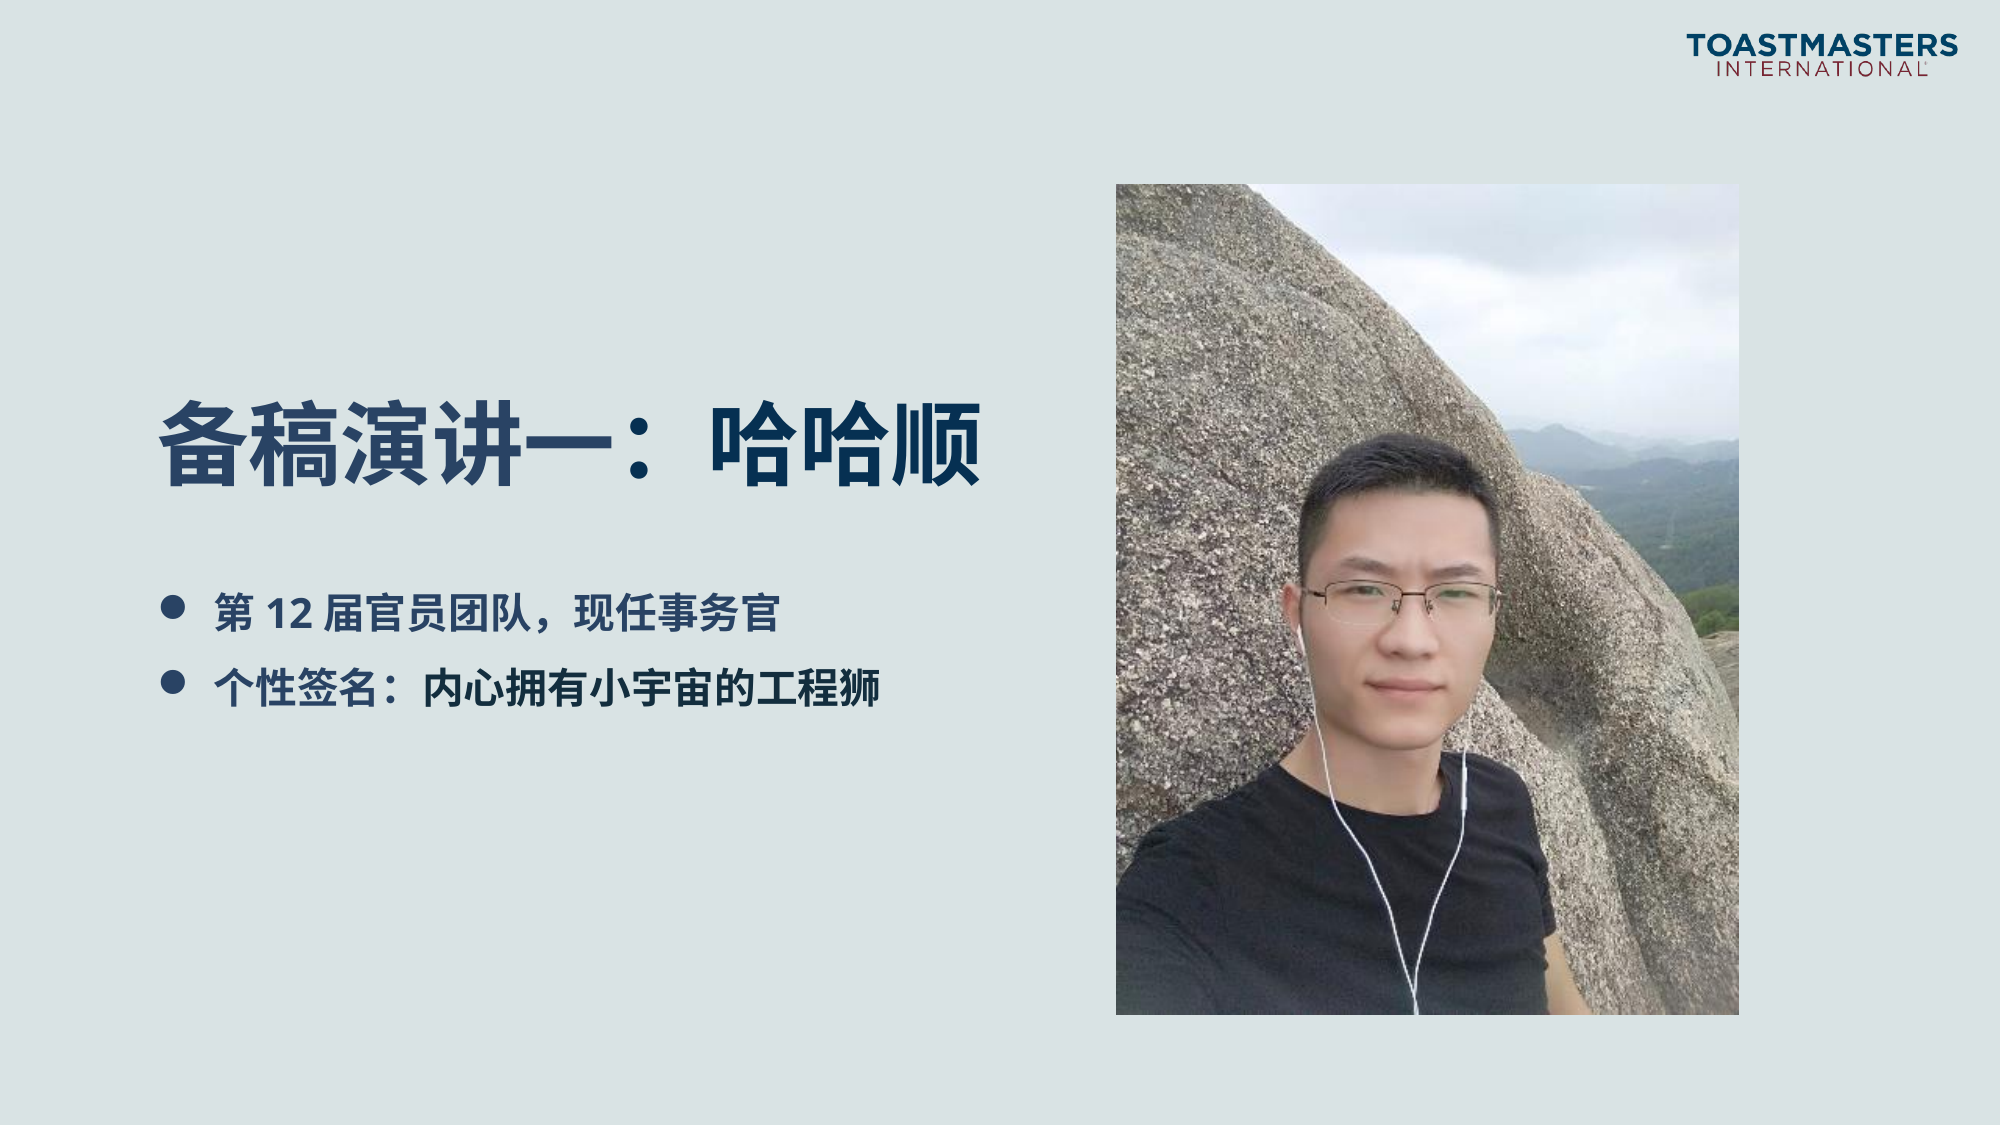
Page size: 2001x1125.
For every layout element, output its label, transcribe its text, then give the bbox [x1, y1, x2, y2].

picture [1115, 183, 1740, 1015]
text_box 备稿演讲一：哈哈顺 [142, 324, 1023, 500]
text_box 第12届官员团队，现任事务官 个性签名：内心拥有小宇宙的工程狮 [142, 554, 1110, 725]
picture [1674, 18, 1971, 87]
